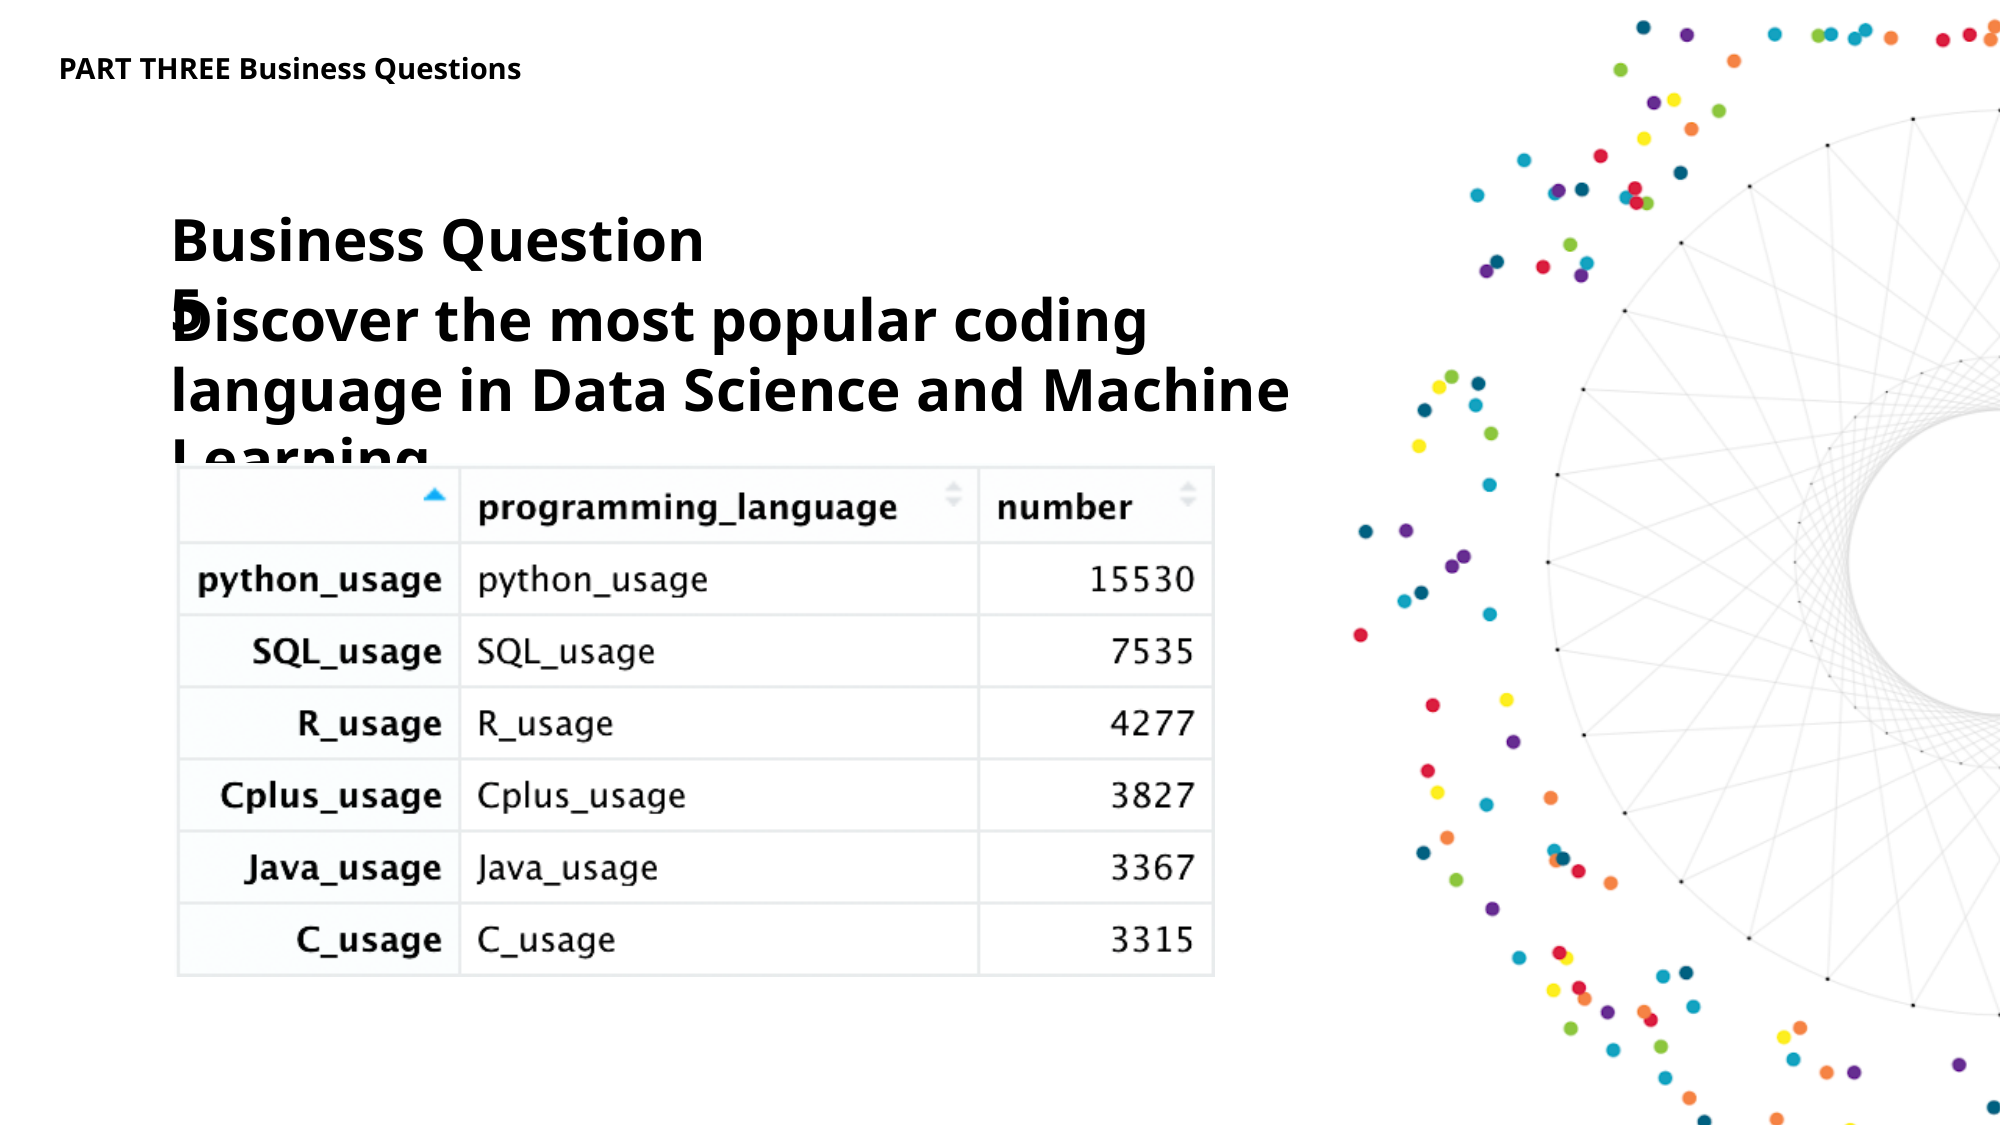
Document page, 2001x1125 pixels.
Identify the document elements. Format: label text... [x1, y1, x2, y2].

text_box Business Question 5 [155, 195, 739, 282]
list PART THREE Business Questions [43, 36, 586, 100]
text_box [157, 423, 1232, 518]
picture [174, 463, 1216, 977]
picture [1269, 0, 2000, 1125]
text_box Discover the most popular coding language in Data Science and Machine Learning [155, 275, 1367, 424]
